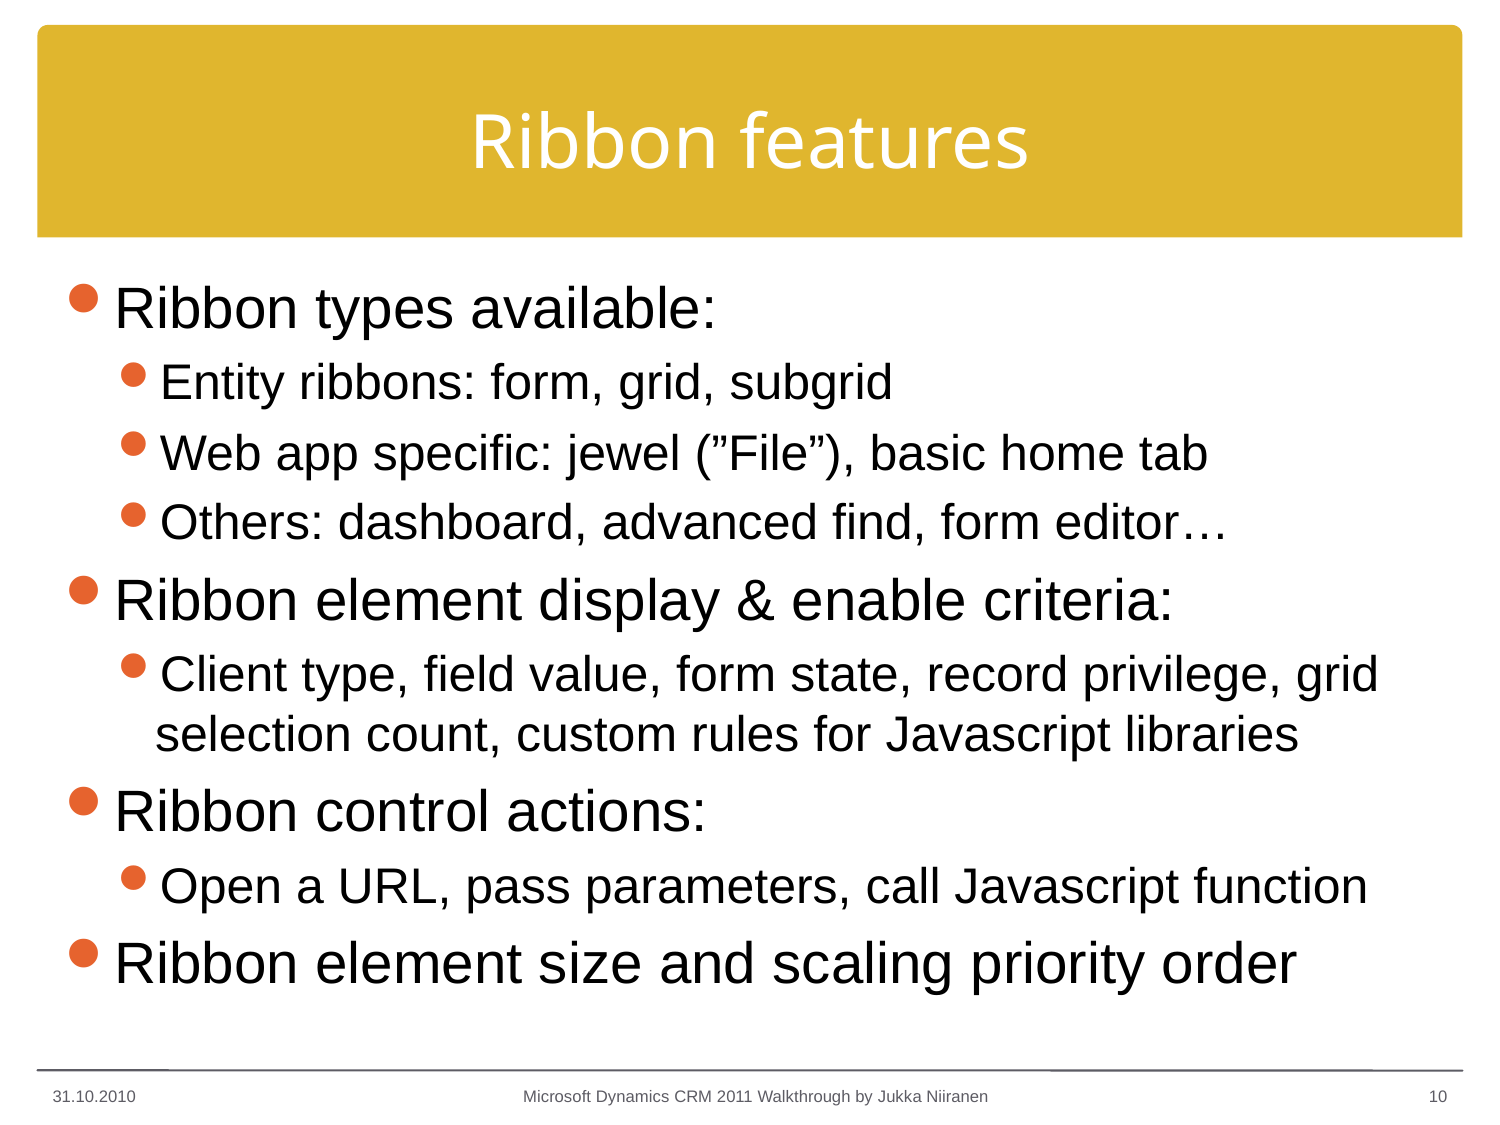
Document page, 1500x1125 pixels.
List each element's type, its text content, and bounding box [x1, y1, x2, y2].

footer Microsoft Dynamics CRM 2011 Walkthrough by Jukka Niiranen [474, 1069, 1038, 1123]
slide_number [37, 1069, 388, 1123]
title Ribbon features [50, 45, 1450, 233]
list Ribbon types available: Entity ribbons: form, grid, subgrid Web app specific: jewel (”File”), basic home tab Others: dashboard, advanced find, form editor… Ribbon element display & enable criteria: Client type, field value, form state, record privilege, grid selection count, custom rules for Javascript libraries Ribbon control actions: Open a URL, pass parameters, call Javascript function Ribbon element size and scaling priority order [50, 262, 1450, 1050]
slide_number 10 [1112, 1069, 1463, 1123]
